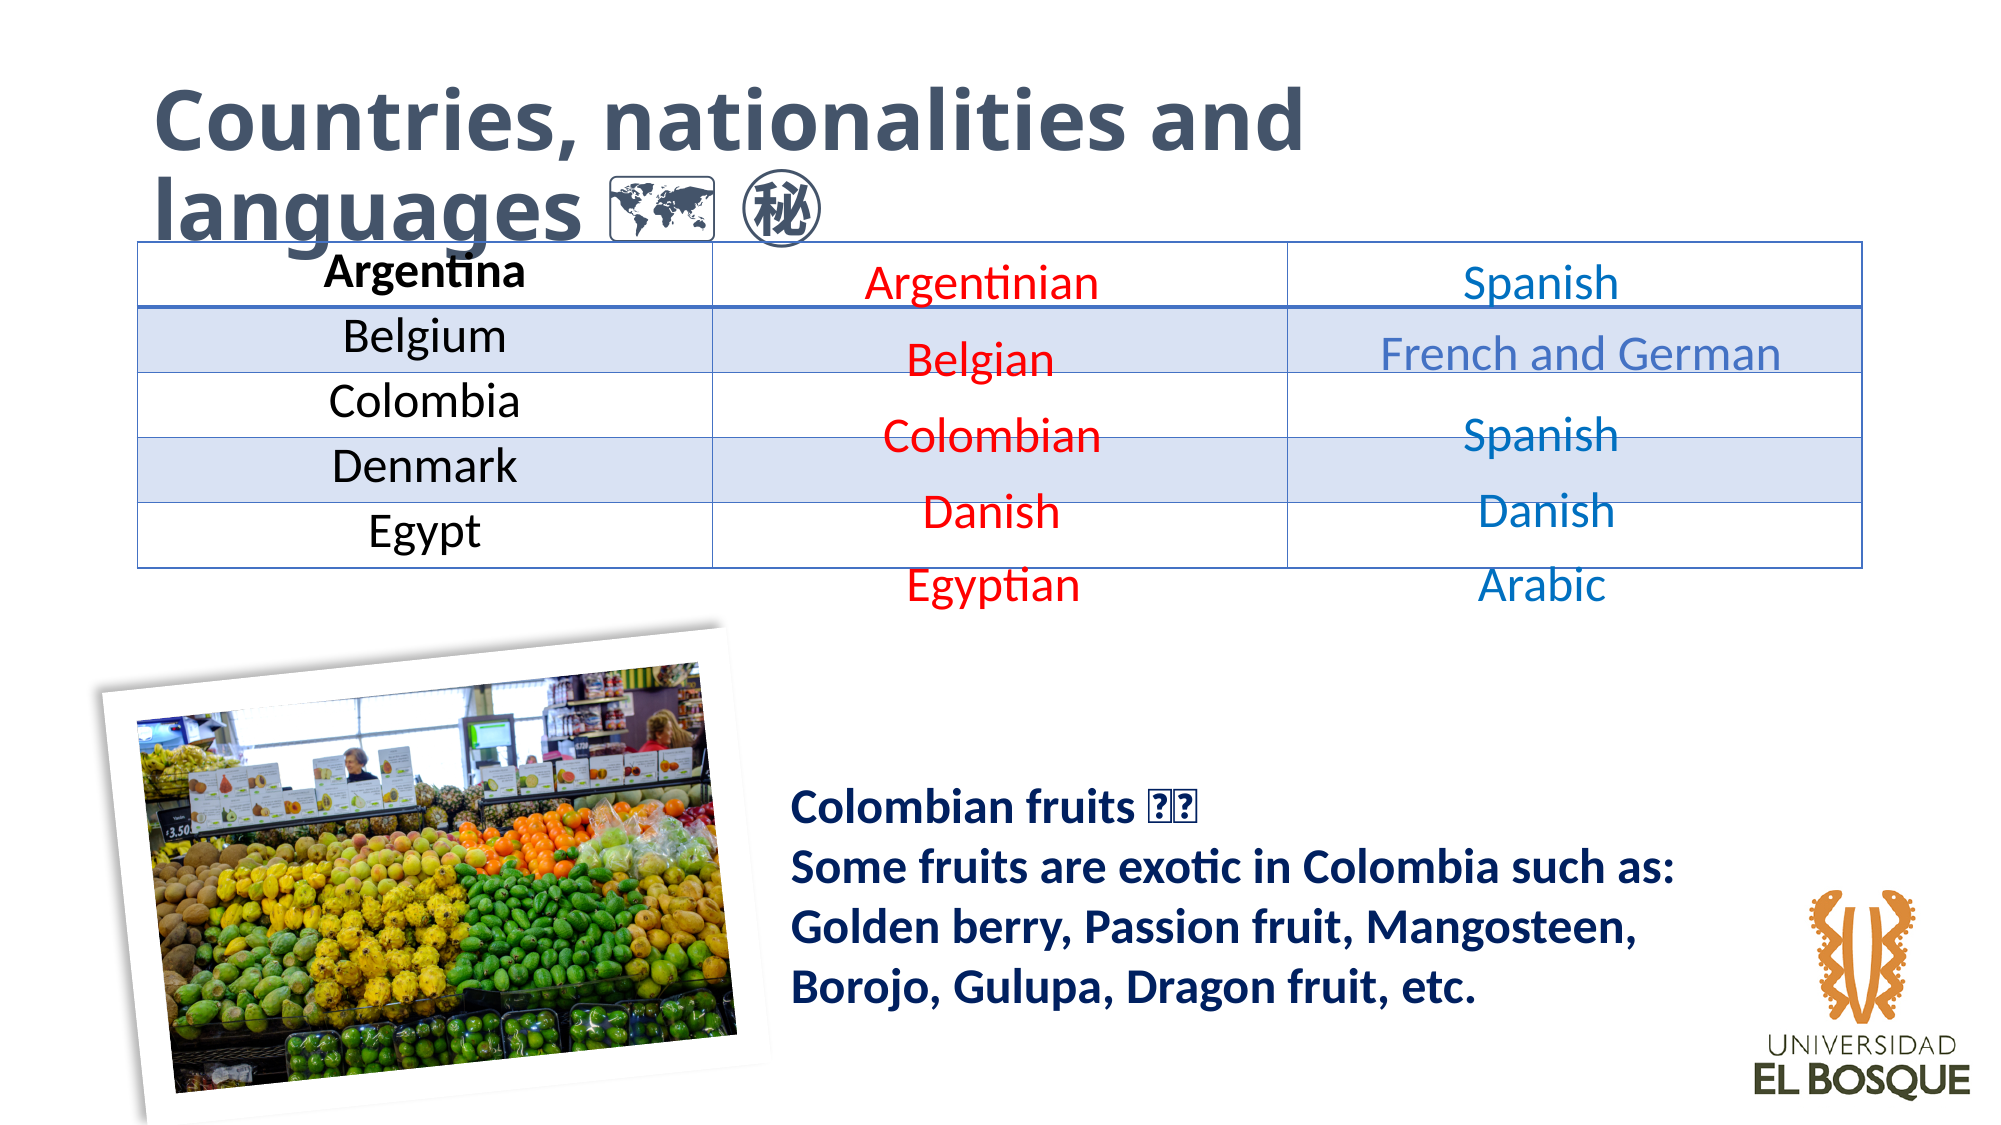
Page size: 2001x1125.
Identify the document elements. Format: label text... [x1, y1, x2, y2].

text_box Danish [1463, 469, 1670, 545]
table_header [1288, 243, 1448, 305]
table_cell [713, 503, 907, 567]
table_cell Colombia [138, 373, 712, 437]
table_cell [1288, 373, 1861, 437]
table_cell [1288, 503, 1463, 567]
text_box Colombian [868, 394, 1169, 470]
text_box Argentinian [849, 242, 1150, 317]
table_cell [713, 438, 1287, 502]
text_box Belgian [891, 318, 1223, 394]
table_cell [1288, 438, 1463, 502]
text_box Spanish [1448, 394, 1779, 469]
text_box Danish [907, 471, 1150, 544]
table_cell [713, 373, 891, 437]
table_cell Belgium [138, 309, 712, 372]
text_box Spanish [1448, 242, 1779, 313]
table_cell [1670, 438, 1861, 502]
text_box Egyptian [891, 544, 1285, 620]
title Countries, nationalities and languages 🗺️🌐㊙️ [137, 59, 1863, 241]
table_cell Egypt [138, 503, 712, 567]
table_cell [1288, 309, 1448, 372]
table_header [1150, 243, 1287, 305]
picture [1746, 882, 1979, 1108]
table_header [1779, 243, 1861, 305]
table_cell [1150, 503, 1287, 567]
table_cell [1779, 309, 1861, 313]
table_header [713, 243, 849, 305]
table_cell [1169, 373, 1287, 437]
text_box French and German [1365, 313, 1862, 389]
text_box Colombian fruits 🥥🍍 Some fruits are exotic in Colombia such as: Golden berry, Passion fruit, Mangosteen, Borojo, Gulupa, Dragon fruit, etc. [776, 765, 1747, 1021]
table_cell [1642, 503, 1861, 567]
picture [138, 662, 737, 1093]
table_cell [713, 309, 1287, 372]
text_box Arabic [1463, 544, 1642, 620]
table_header Argentina [138, 243, 712, 305]
table_cell Denmark [138, 438, 712, 502]
